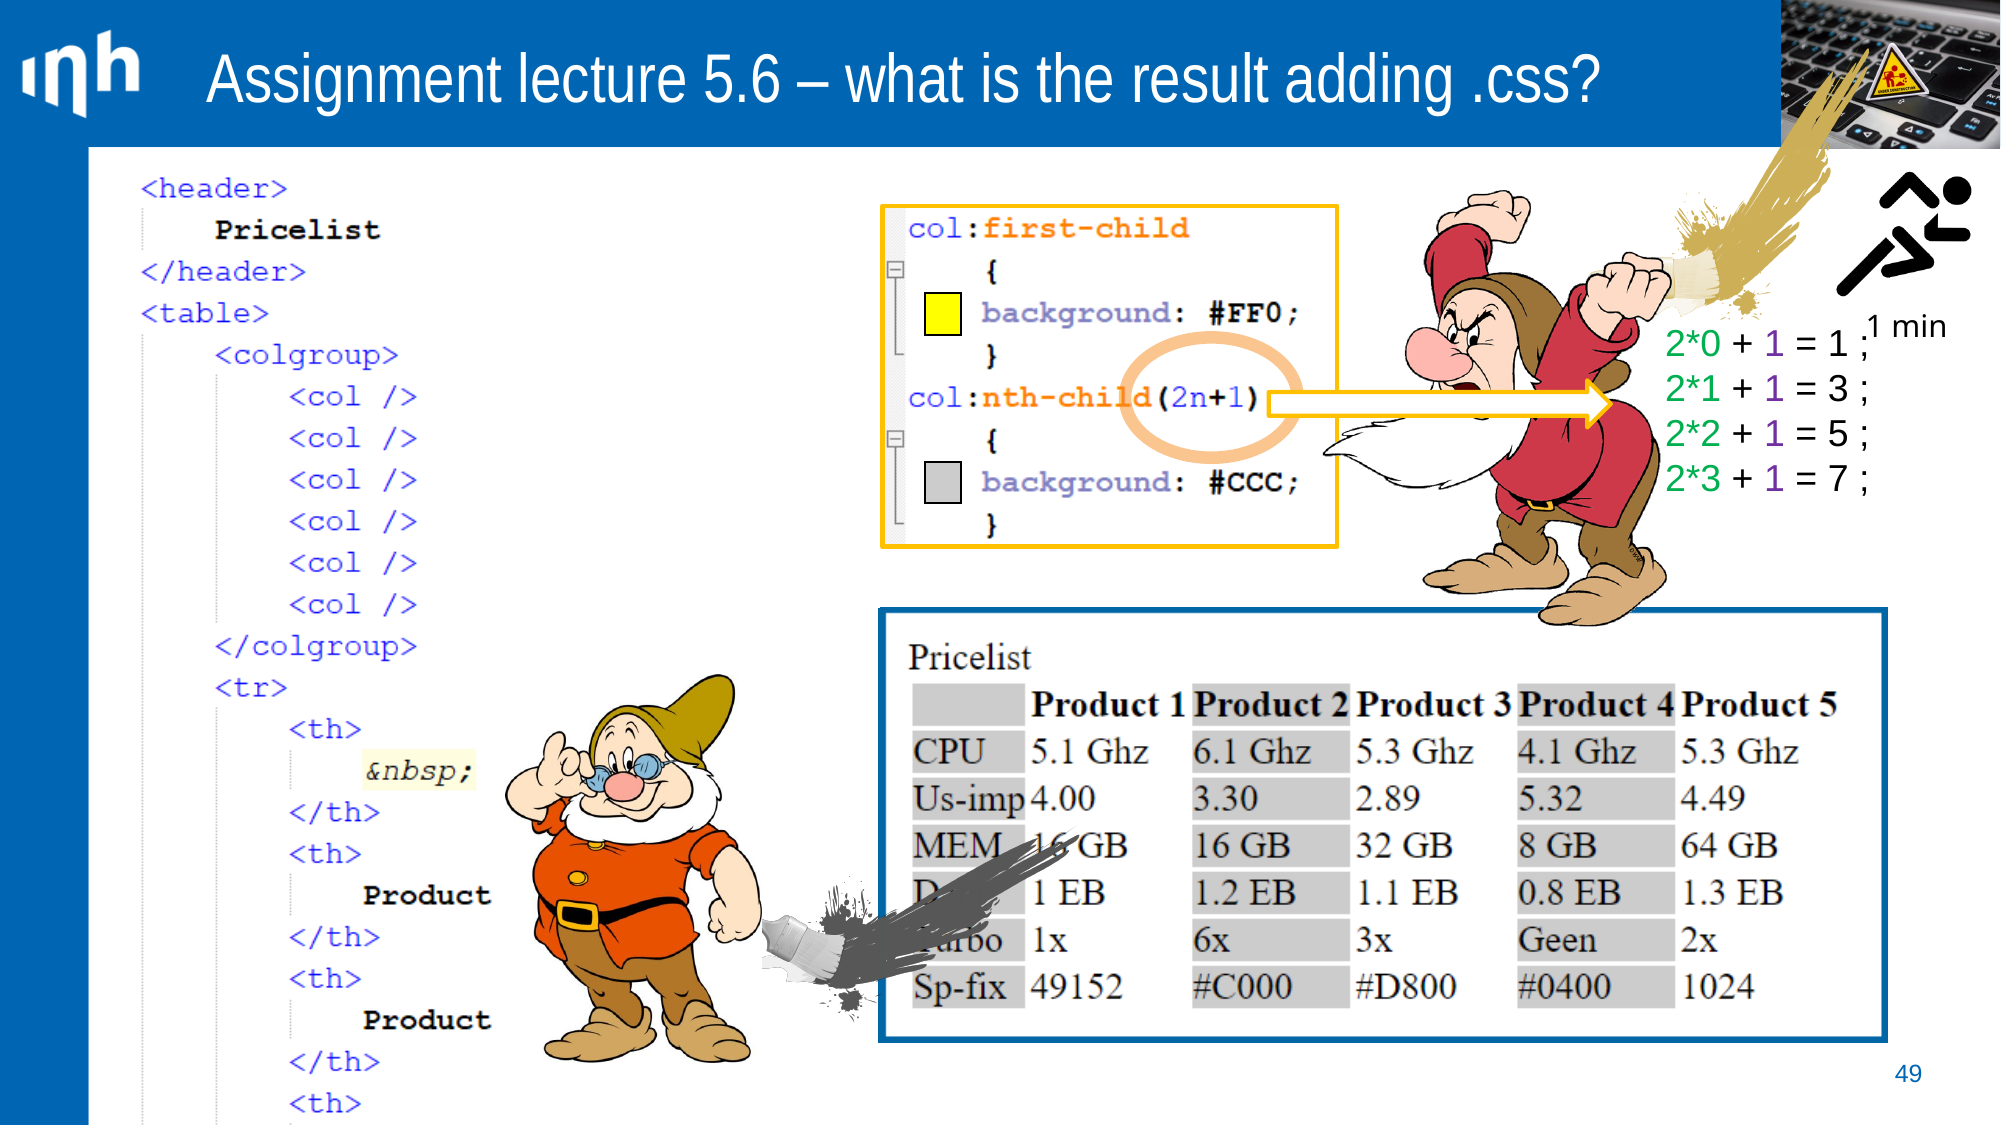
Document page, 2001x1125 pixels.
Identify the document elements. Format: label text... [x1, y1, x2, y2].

text_box Assignment lecture 5.6 – what is the result adding .css? [191, 18, 1637, 125]
text_box 1 min [1829, 298, 1984, 352]
text_box 49 [1782, 1042, 1938, 1103]
picture [0, 0, 2001, 1125]
text_box 2*0 + 1 = 1 ; 2*1 + 1 = 3 ; 2*2 + 1 = 5 ; 2*3 + 1 = 7 ; [1677, 311, 1929, 507]
